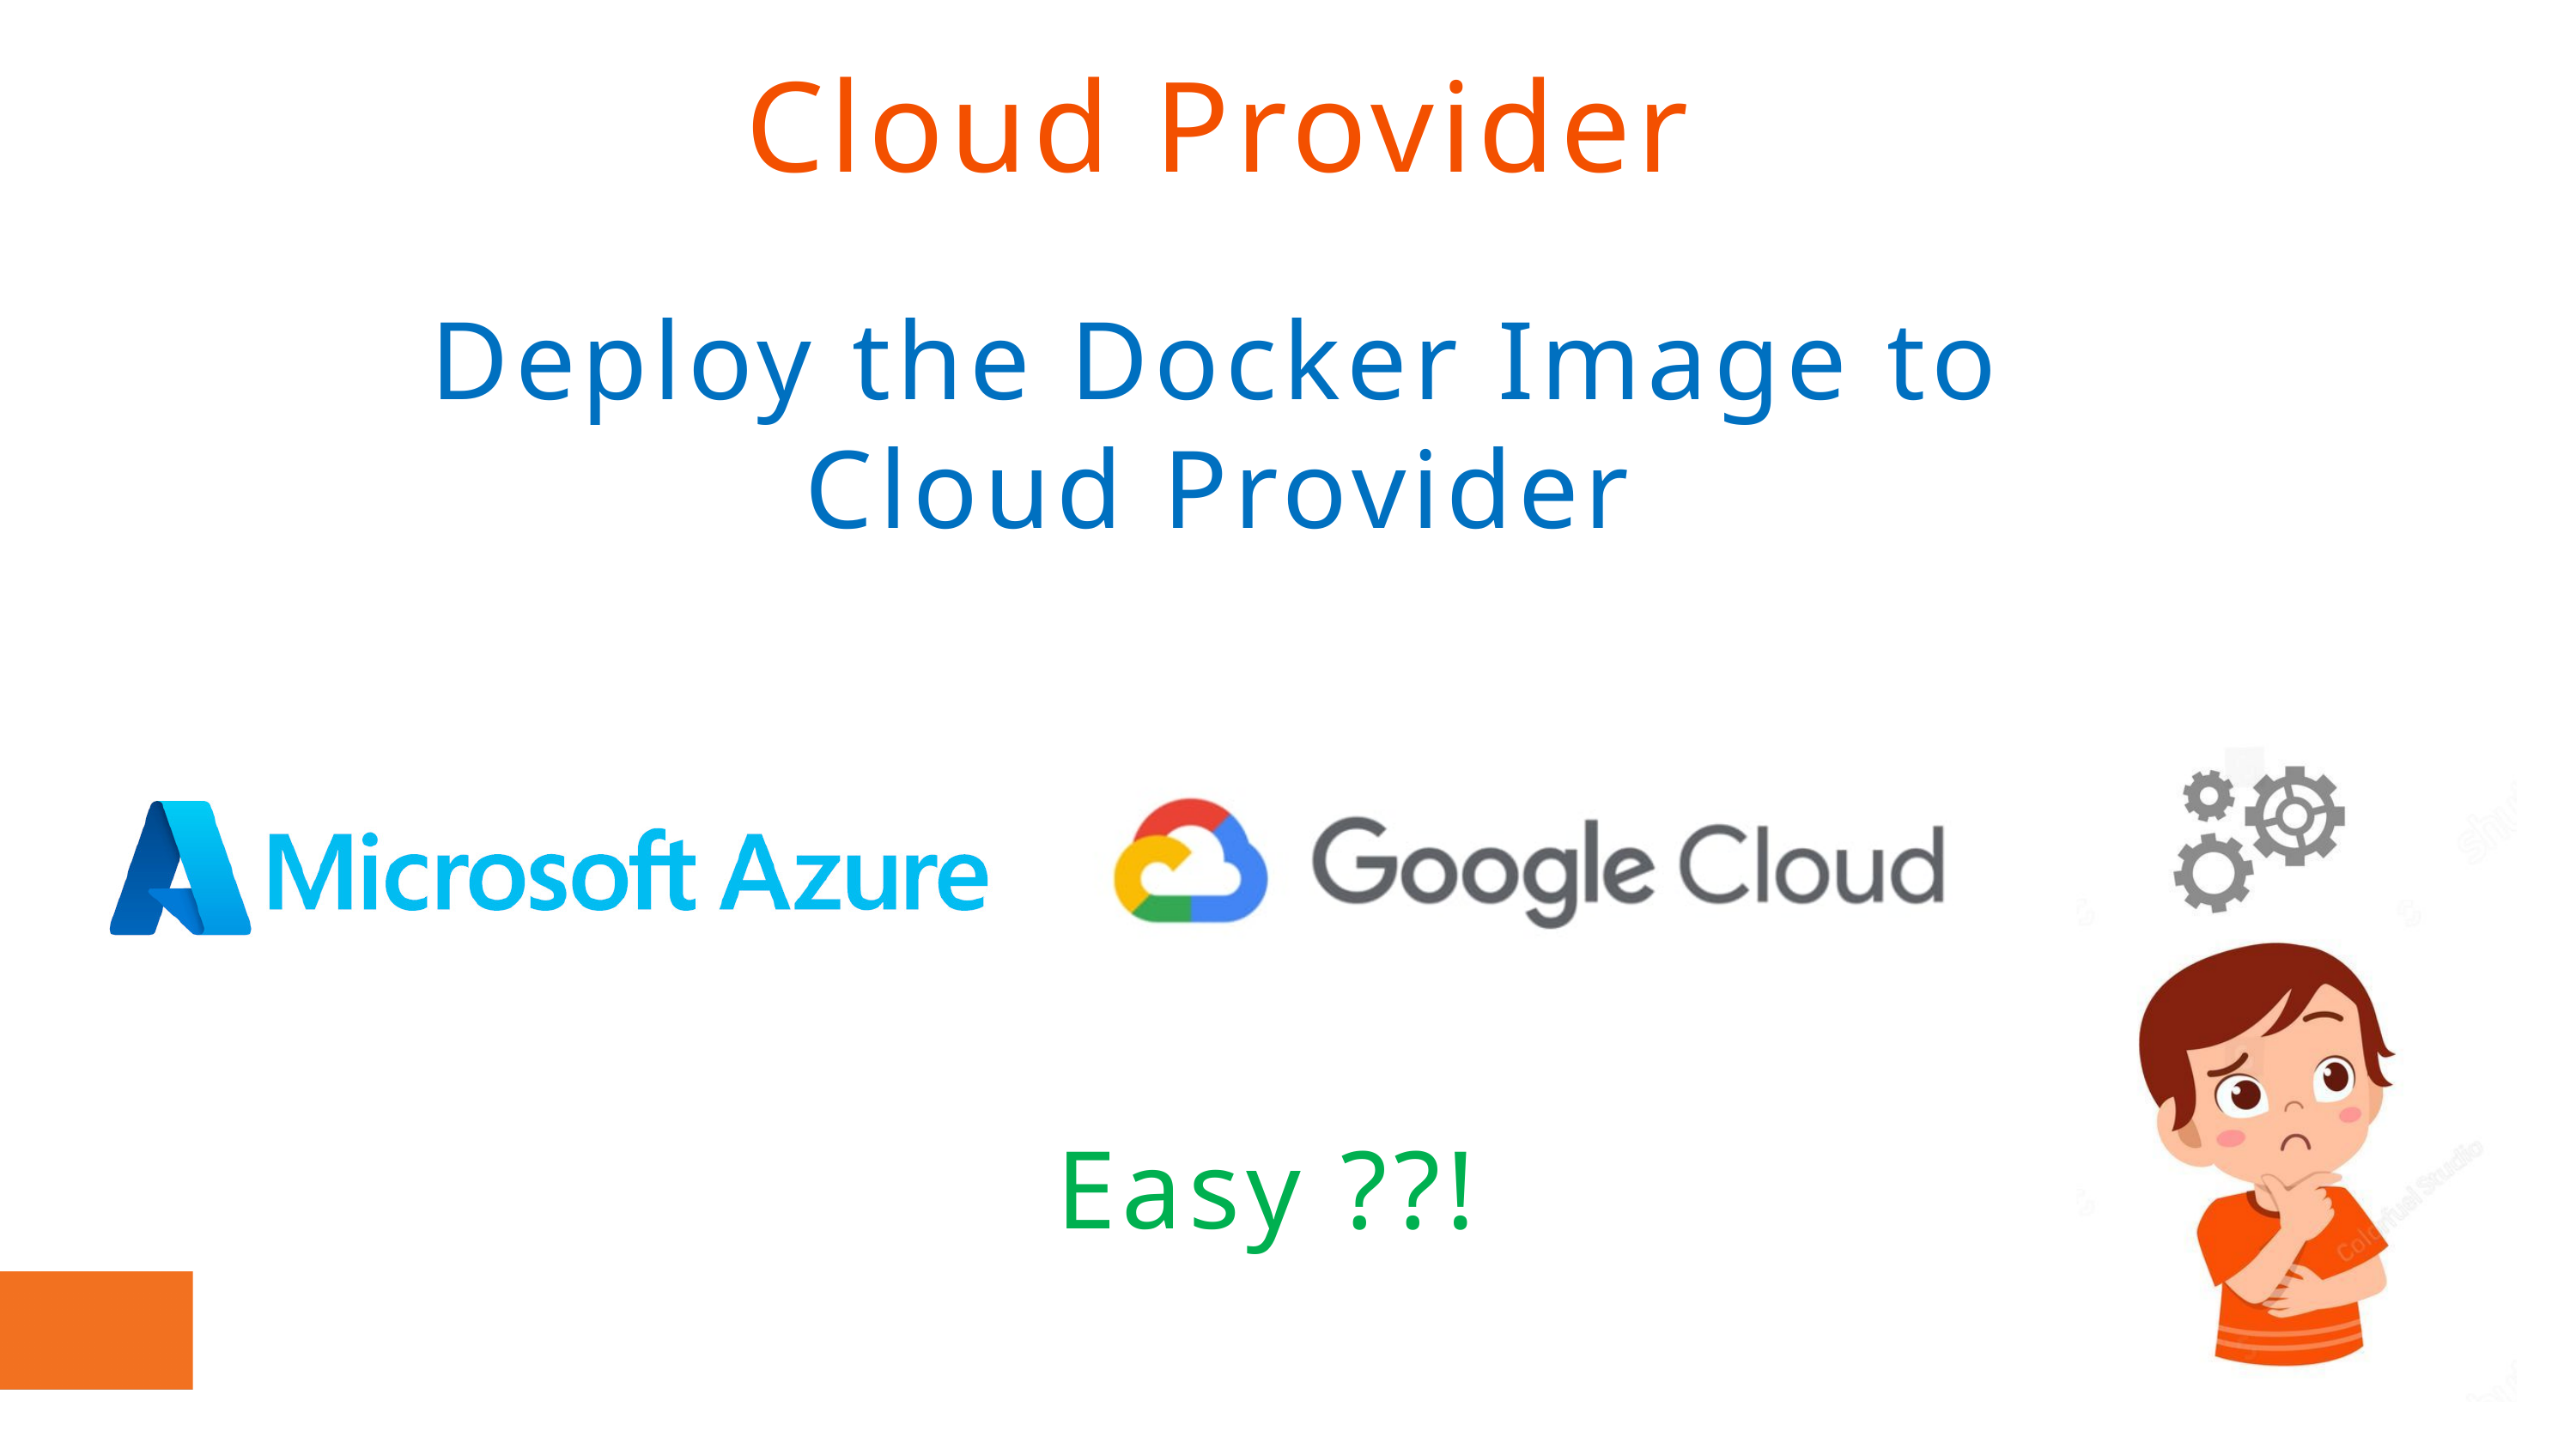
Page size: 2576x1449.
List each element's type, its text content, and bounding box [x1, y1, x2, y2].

text_box Easy ??! [407, 1121, 2072, 1251]
text_box Cloud Provider [264, 47, 2172, 197]
text_box Deploy the Docker Image to Cloud Provider [359, 292, 2077, 550]
text_box [0, 1271, 193, 1449]
picture [2076, 717, 2518, 1402]
picture [23, 731, 2048, 1000]
